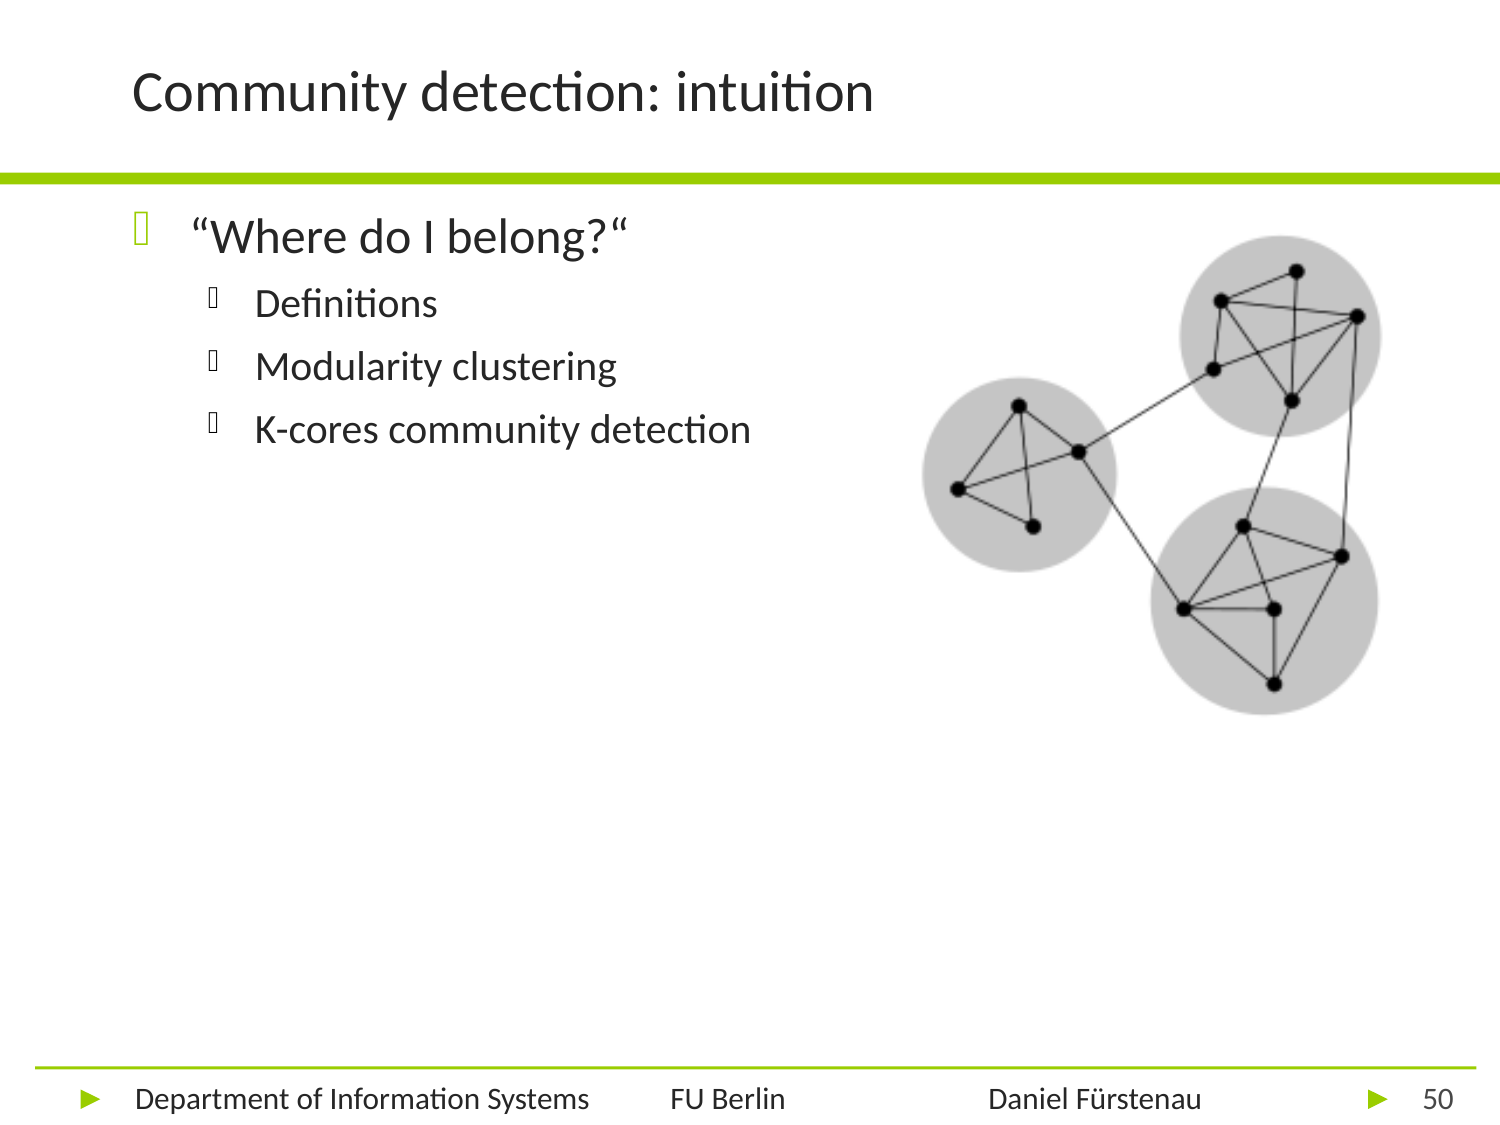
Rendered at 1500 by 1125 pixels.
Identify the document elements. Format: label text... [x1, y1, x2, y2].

title Community detection: intuition [118, 0, 1359, 178]
list “Where do I belong?“ Definitions Modularity clustering K-cores community detection [118, 196, 1359, 1053]
picture [883, 225, 1425, 755]
slide_number 50 [1394, 1071, 1454, 1123]
